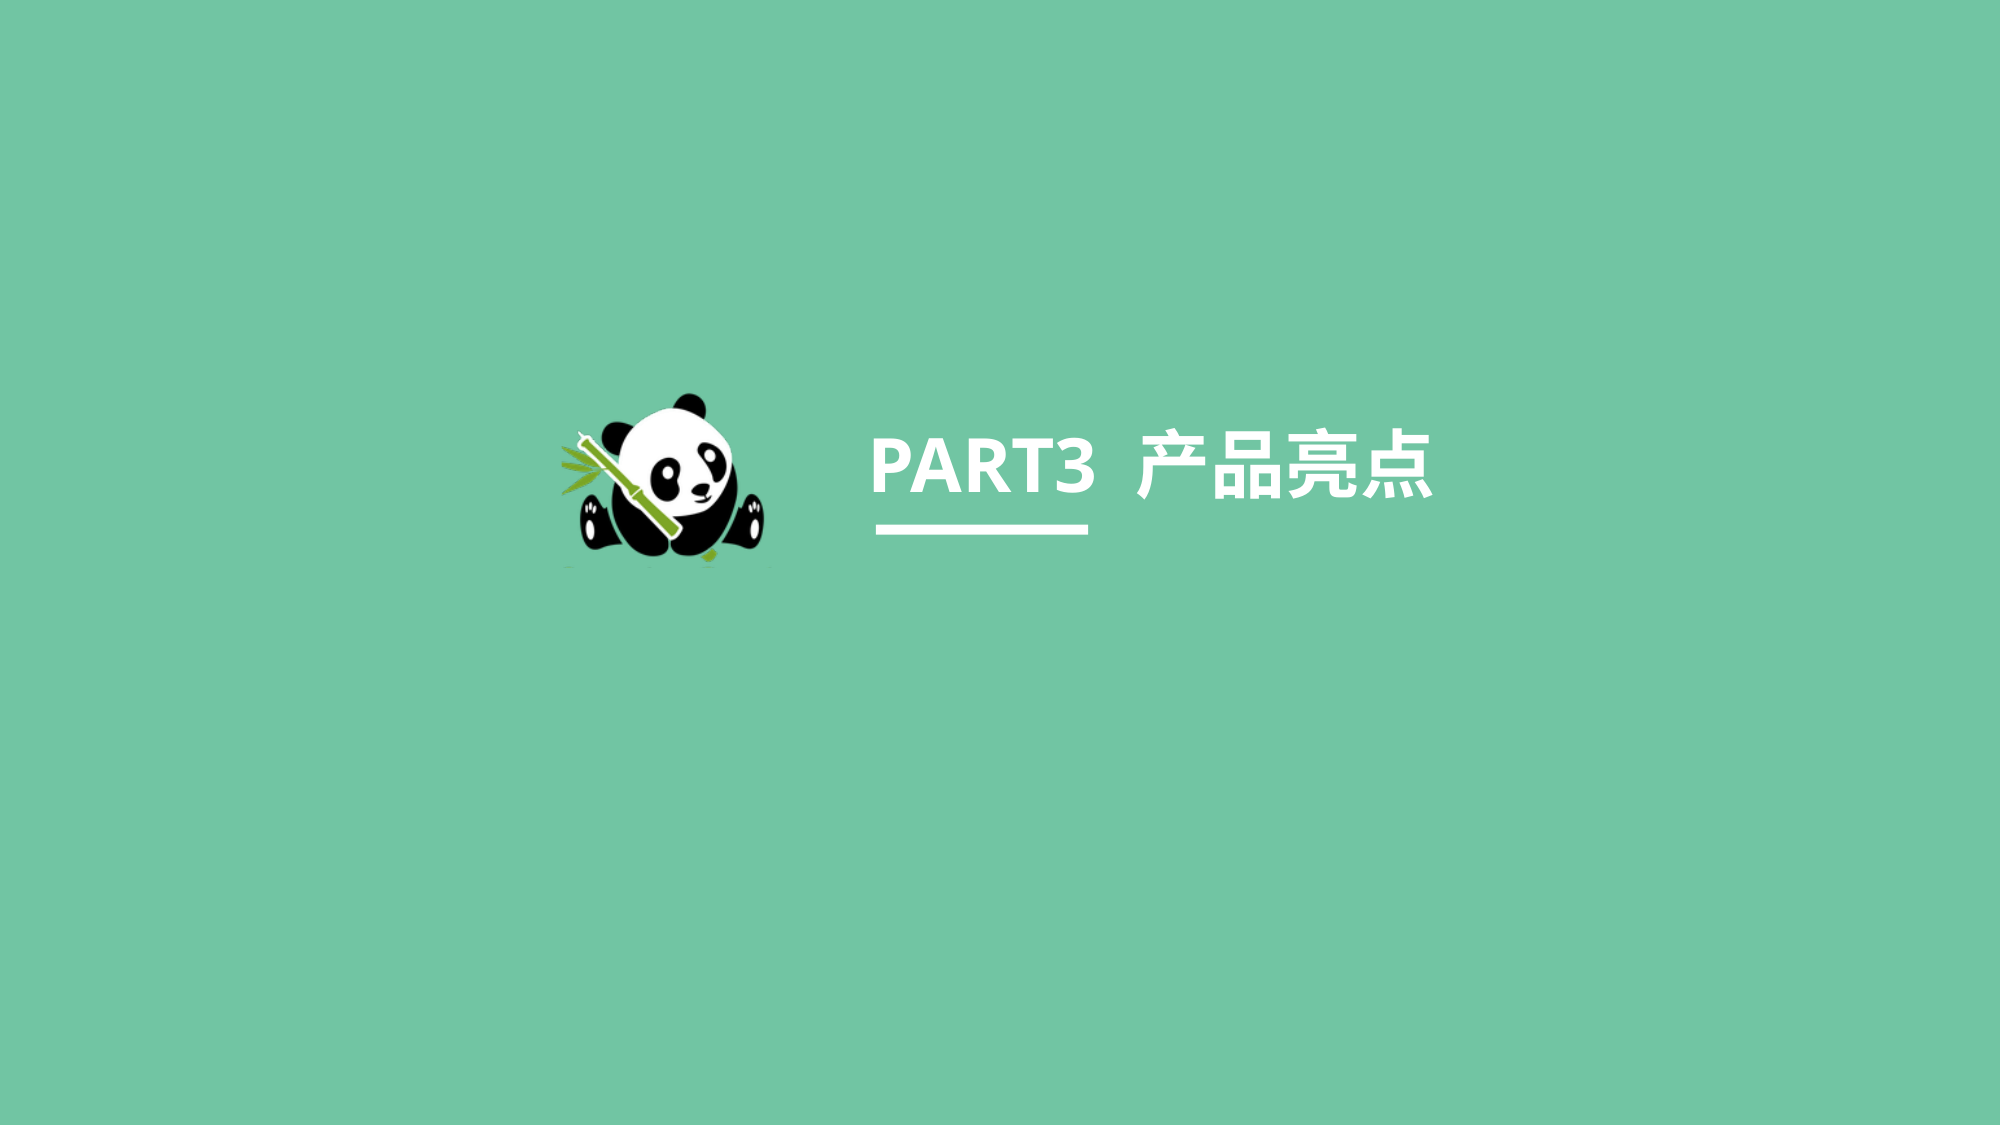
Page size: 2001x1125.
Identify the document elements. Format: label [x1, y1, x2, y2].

picture [561, 342, 789, 568]
text_box [859, 409, 1444, 535]
